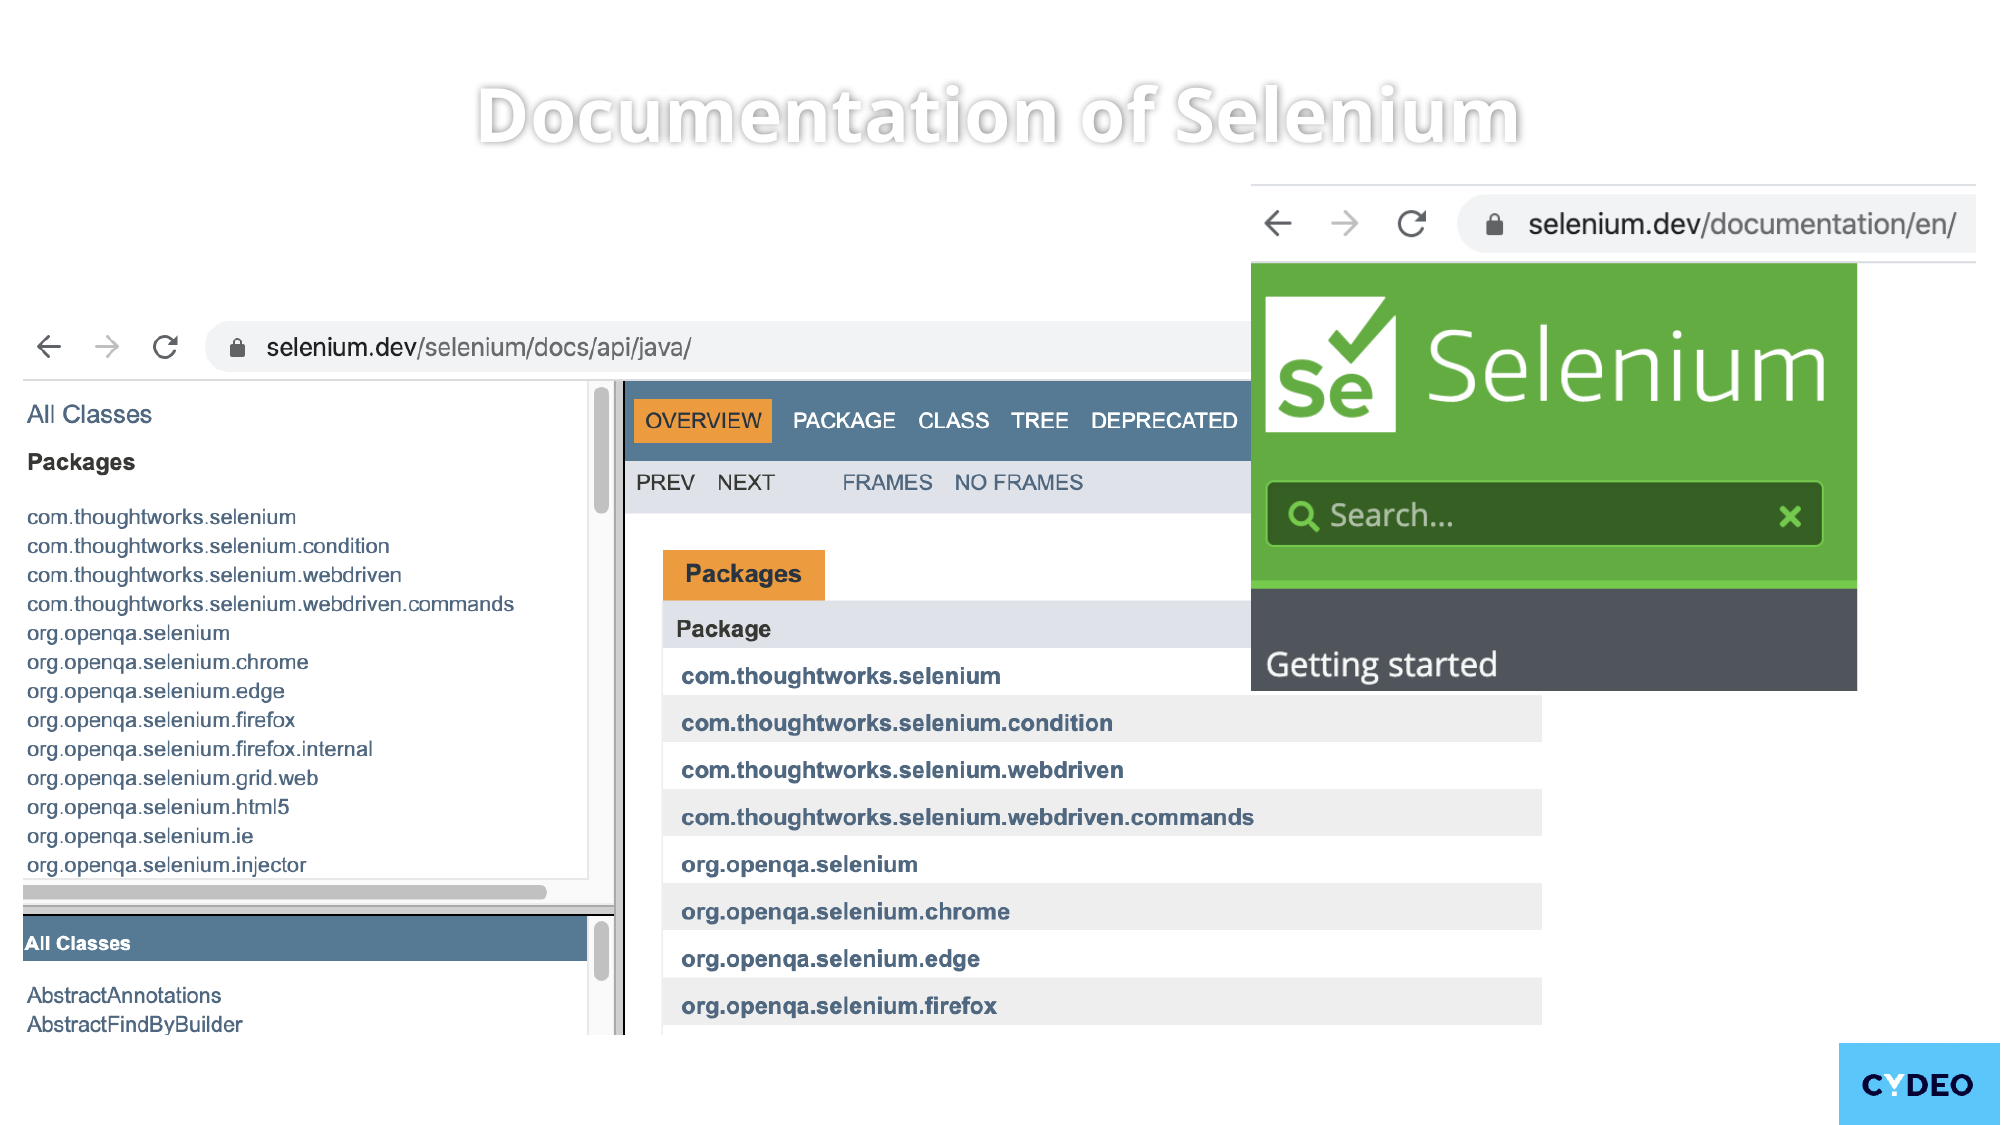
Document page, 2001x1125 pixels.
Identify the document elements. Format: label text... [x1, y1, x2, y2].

picture [1839, 1043, 2000, 1125]
picture [23, 184, 1977, 1035]
title Documentation of Selenium [149, 39, 1849, 199]
